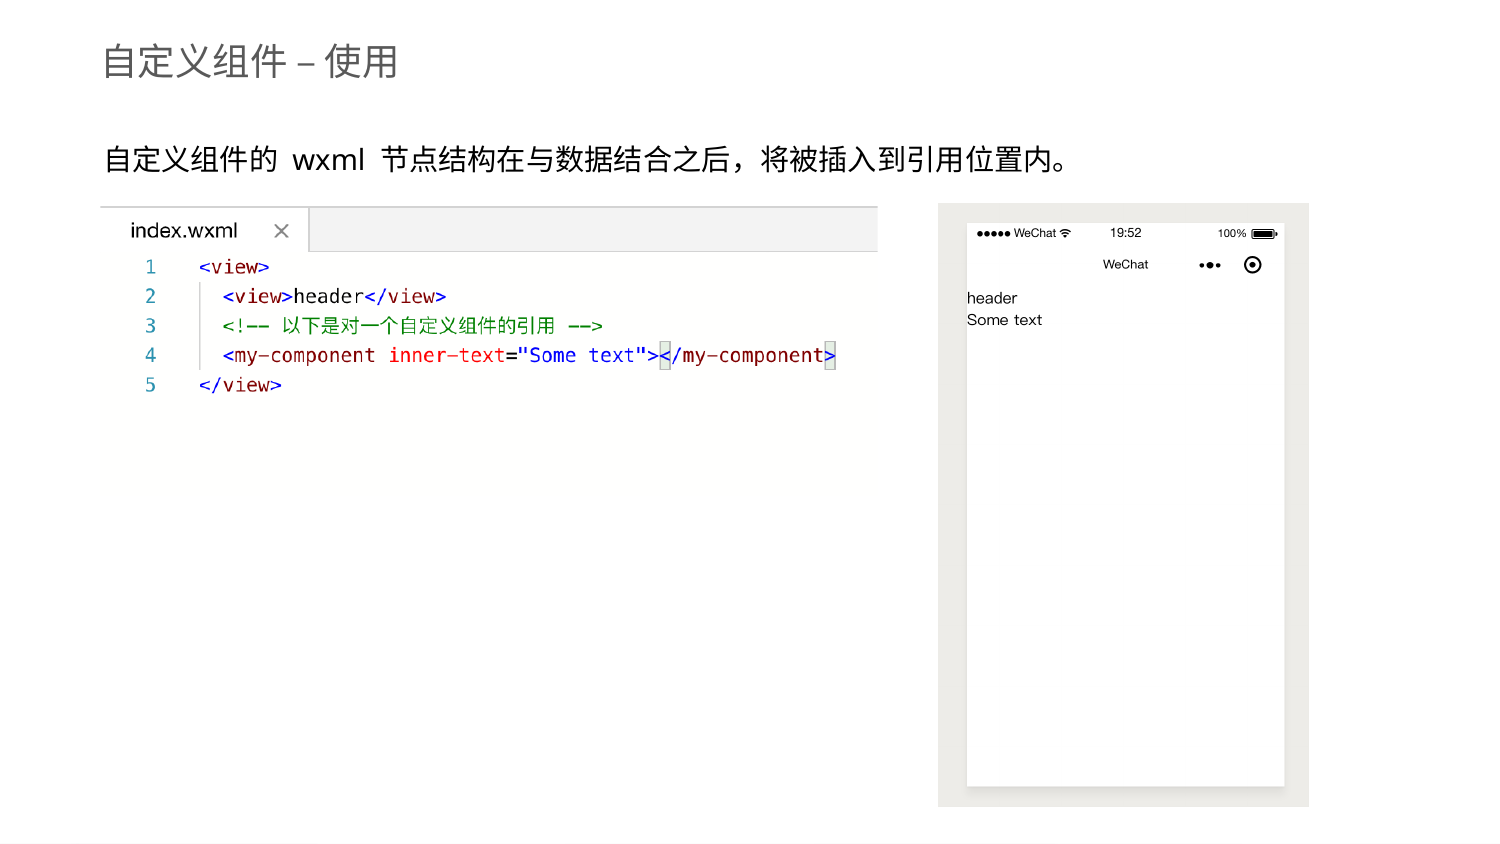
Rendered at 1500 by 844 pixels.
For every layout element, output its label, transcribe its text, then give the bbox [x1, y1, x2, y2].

picture [100, 206, 878, 496]
text_box 自定义组件 – 使用 [100, 28, 1353, 92]
text_box 自定义组件的 wxml 节点结构在与数据结合之后，将被插入到引用位置内。 [88, 116, 1353, 184]
picture [938, 203, 1310, 807]
